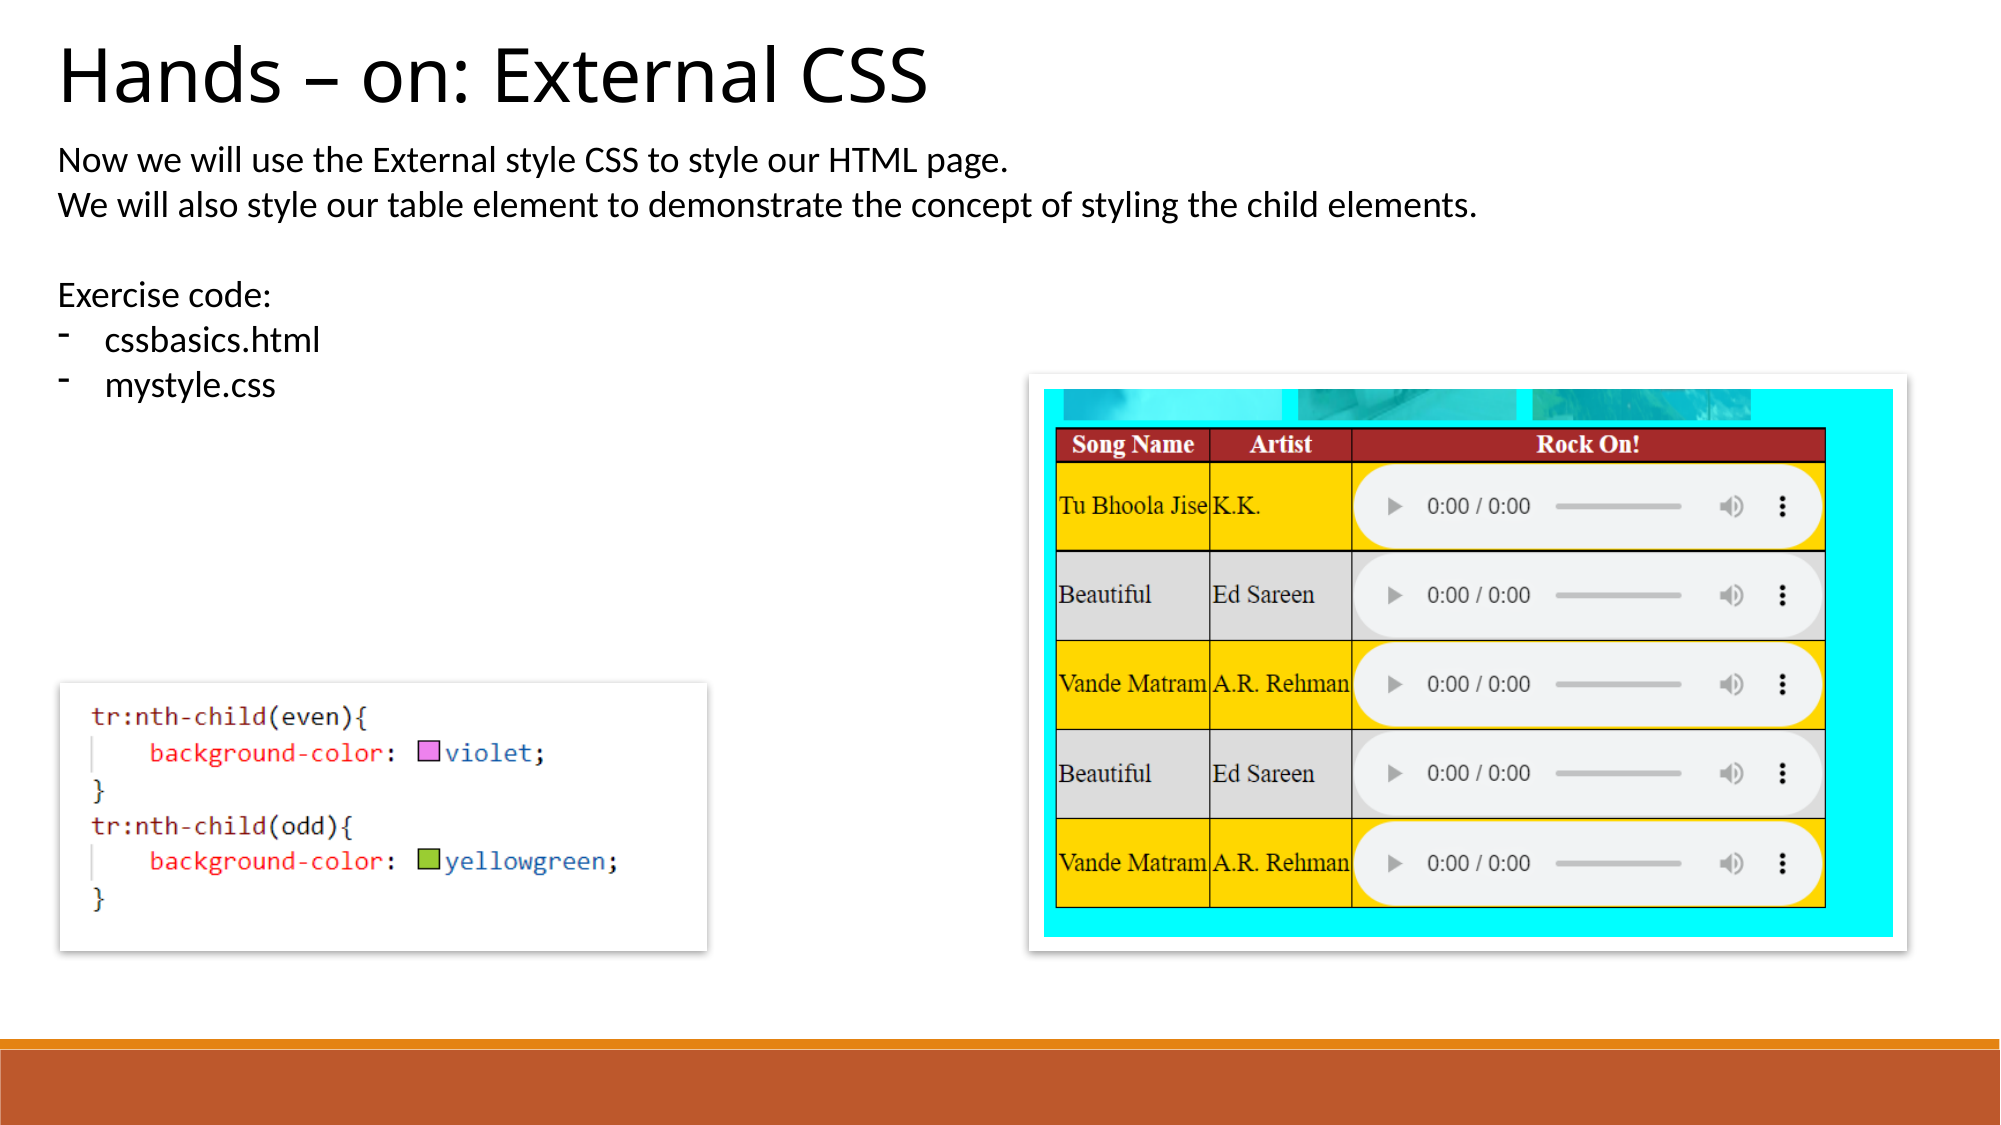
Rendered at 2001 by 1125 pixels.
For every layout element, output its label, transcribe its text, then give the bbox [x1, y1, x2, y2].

picture [73, 696, 694, 938]
picture [1042, 388, 1894, 938]
text_box Hands – on: External CSS [42, 30, 1874, 127]
text_box Now we will use the External style CSS to style our HTML page. We will also style our table element to demonstrate the concept of styling the child elements. Exercise code: cssbasics.html mystyle.css [42, 127, 1874, 413]
